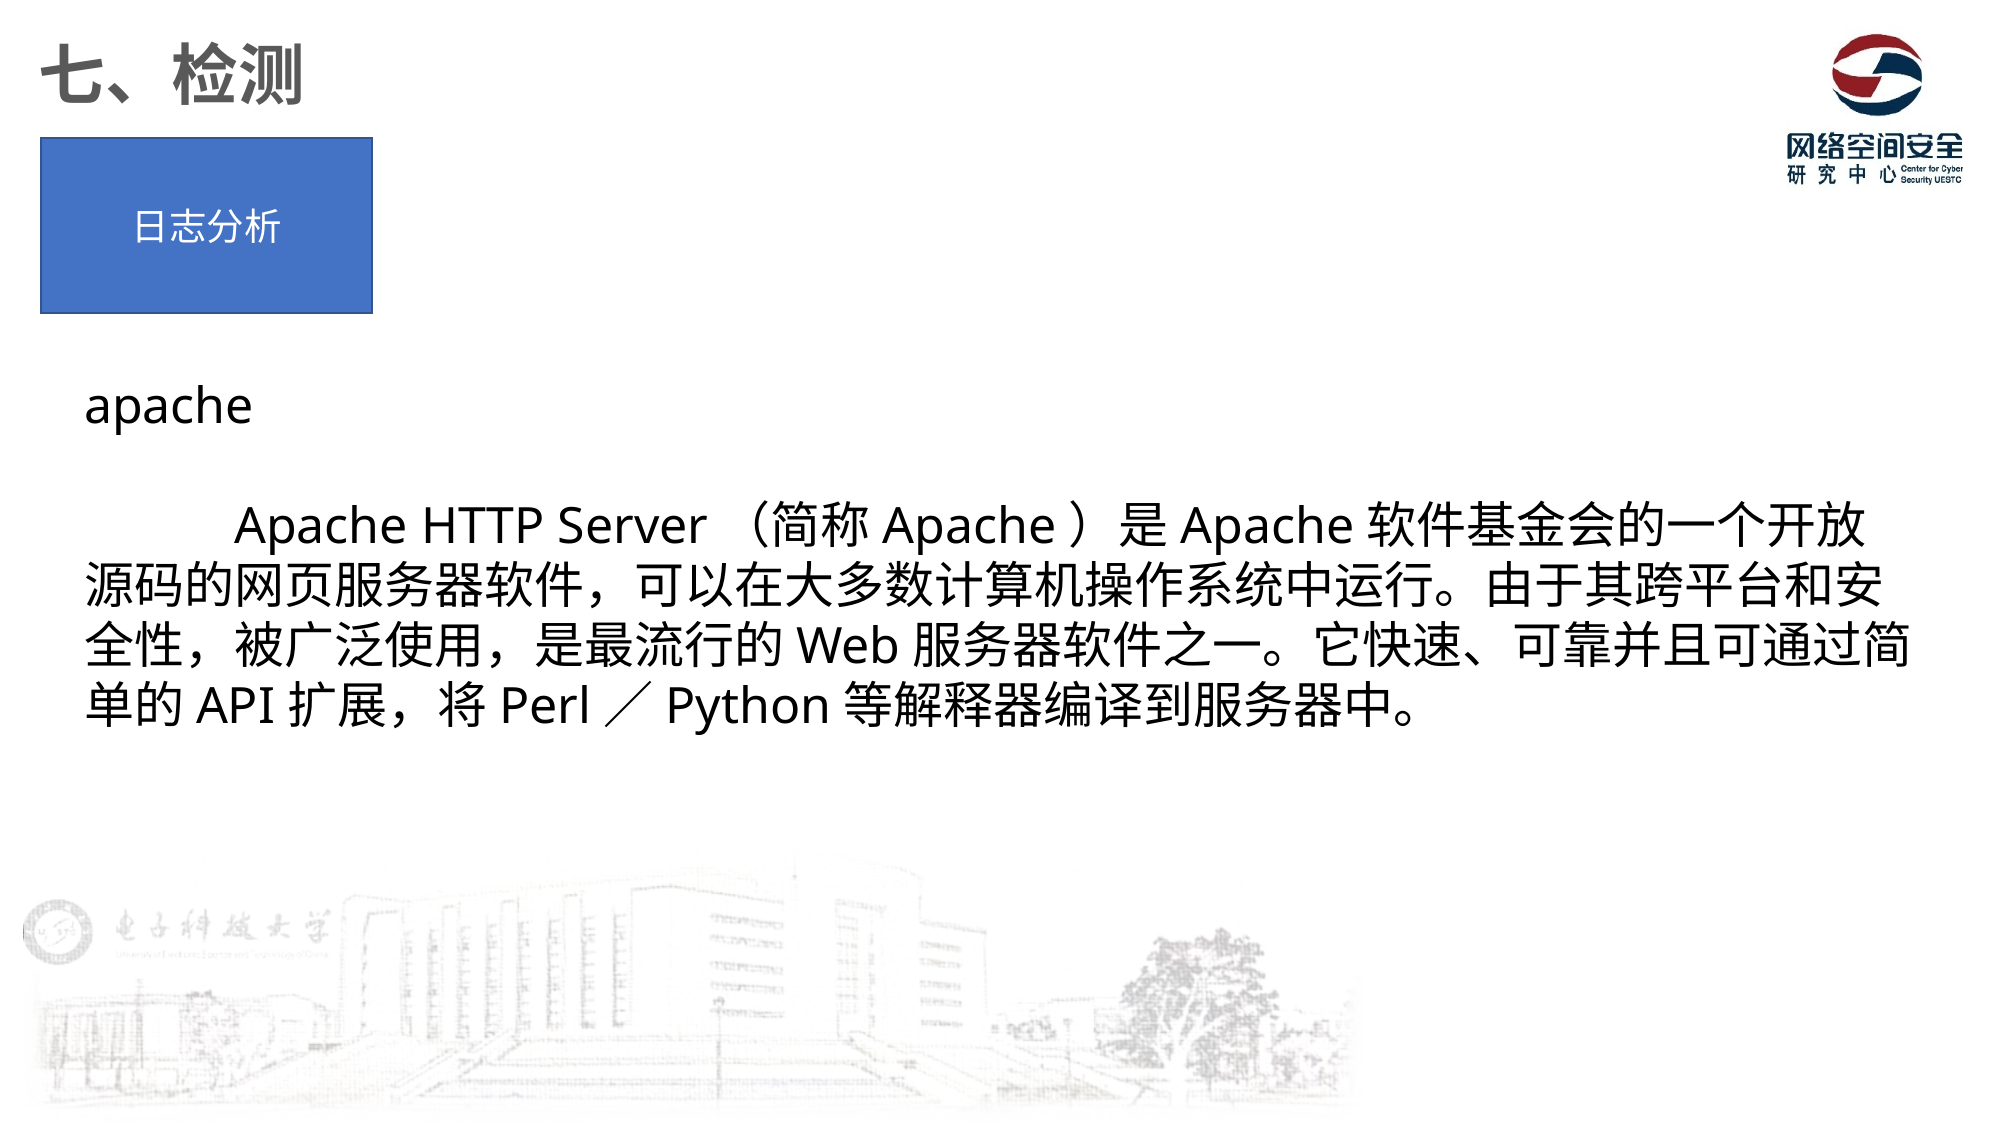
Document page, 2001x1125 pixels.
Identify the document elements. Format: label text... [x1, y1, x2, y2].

picture [1787, 26, 1963, 191]
text_box 七、检测 [23, 25, 1678, 121]
text_box 日志分析 [40, 137, 373, 314]
text_box apache Apache HTTP Server（简称Apache）是Apache软件基金会的一个开放源码的网页服务器软件，可以在大多数计算机操作系统中运行。由于其跨平台和安全性，被广泛使用，是最流行的Web服务器软件之一。它快速、可靠并且可通过简单的API扩展，将Perl／Python等解释器编译到服务器中。 [69, 366, 1931, 802]
